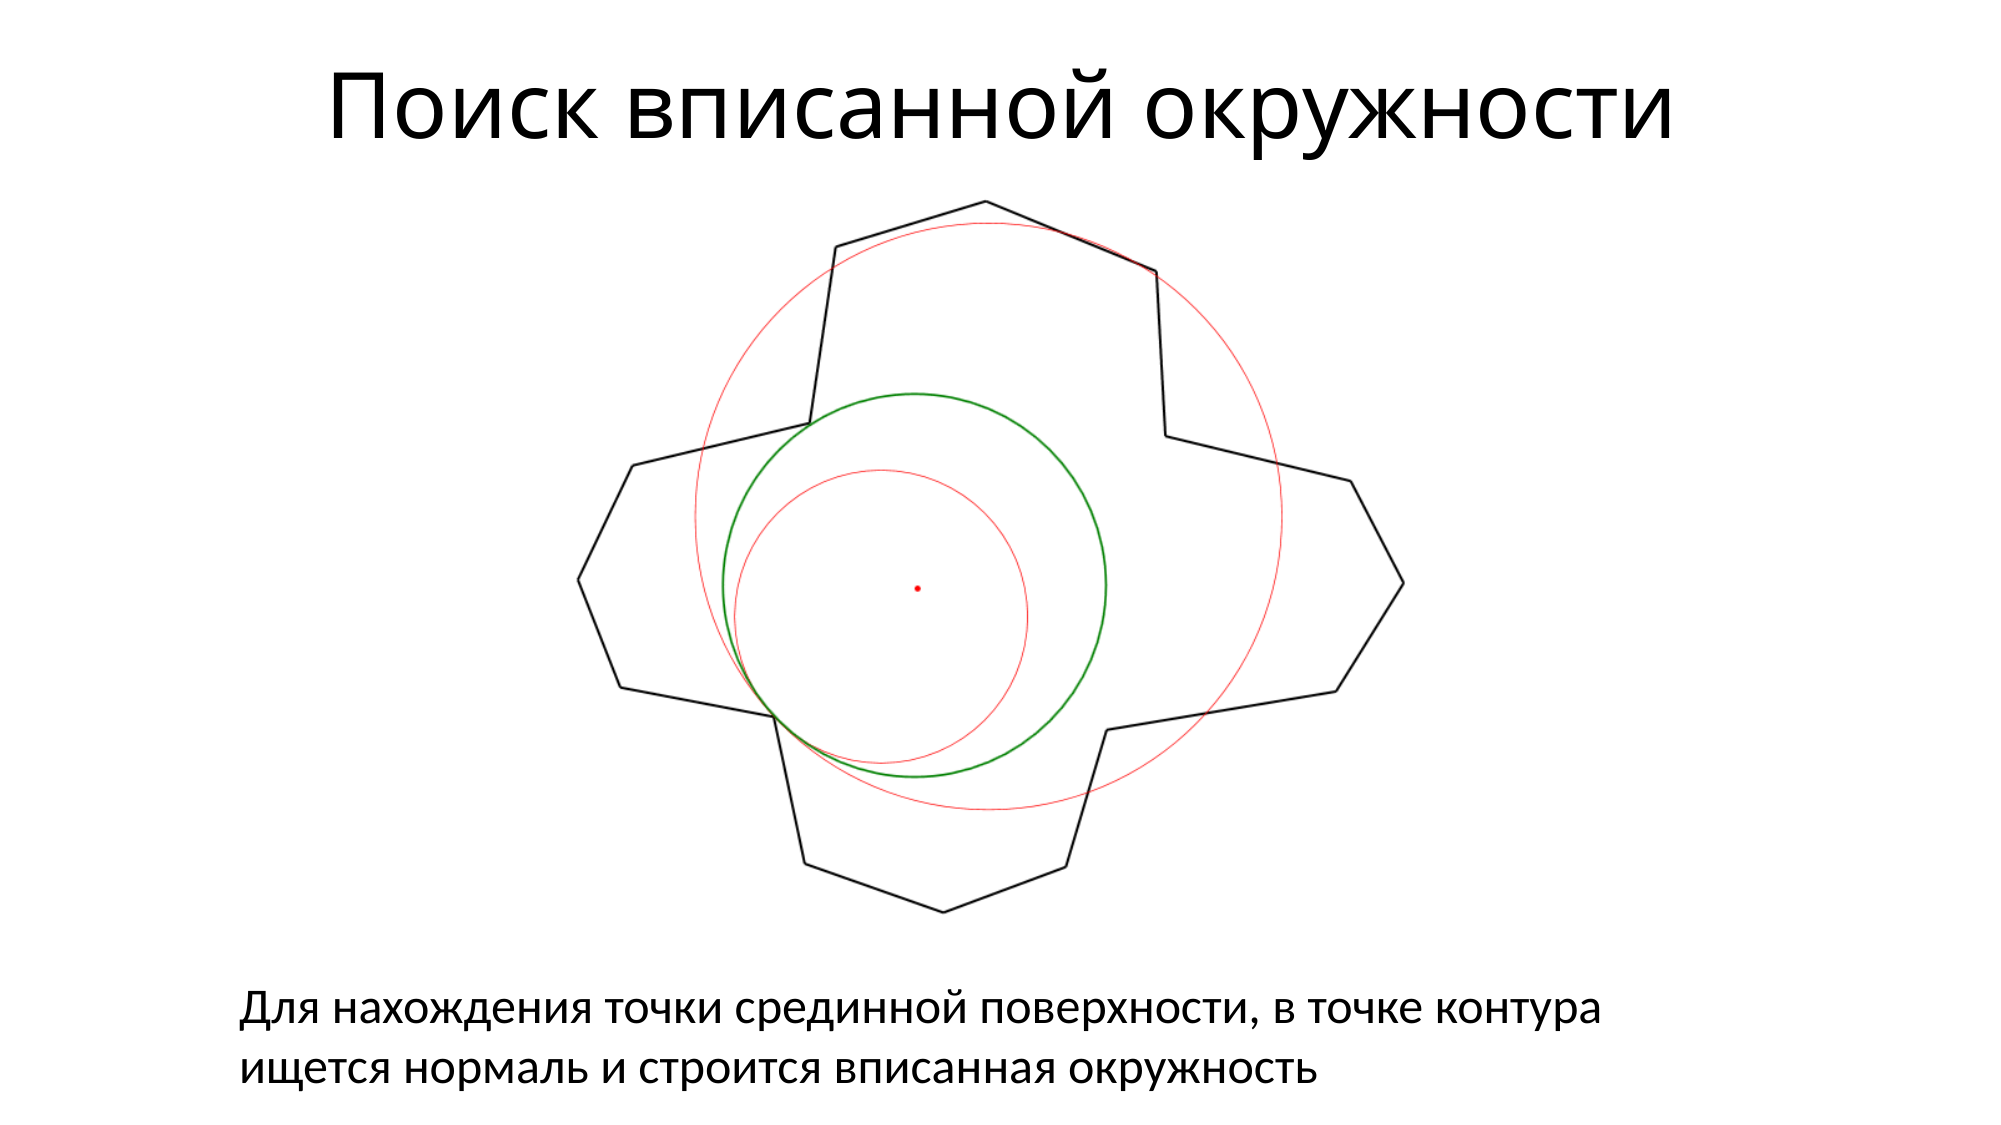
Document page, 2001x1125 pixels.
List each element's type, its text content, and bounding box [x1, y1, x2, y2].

title Поиск вписанной окружности [139, 0, 1865, 218]
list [507, 163, 1451, 946]
text_box Для нахождения точки срединной поверхности, в точке контура ищется нормаль и строится вписанная окружность [224, 966, 1707, 1101]
